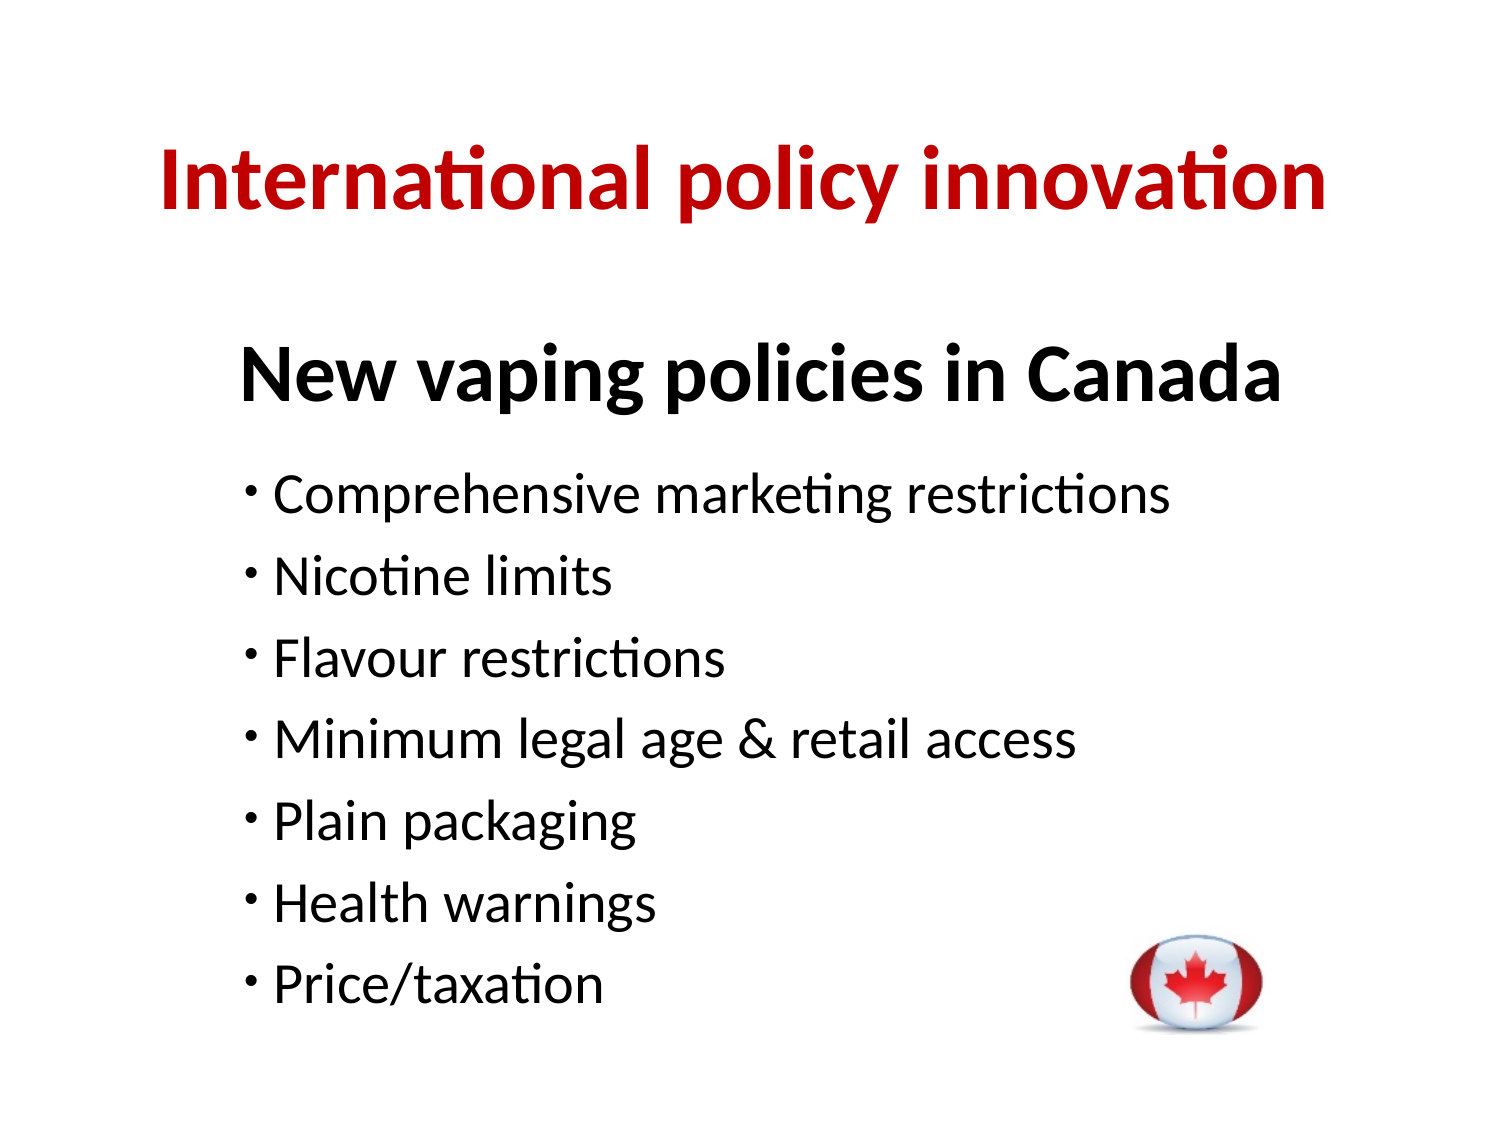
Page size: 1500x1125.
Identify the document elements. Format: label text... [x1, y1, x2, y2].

text_box New vaping policies in Canada [224, 310, 1338, 426]
text_box International policy innovation [143, 110, 1419, 236]
picture [1124, 924, 1277, 1035]
text_box Comprehensive marketing restrictions Nicotine limits Flavour restrictions Minimum legal age & retail access Plain packaging Health warnings Price/taxation [229, 448, 1500, 1105]
